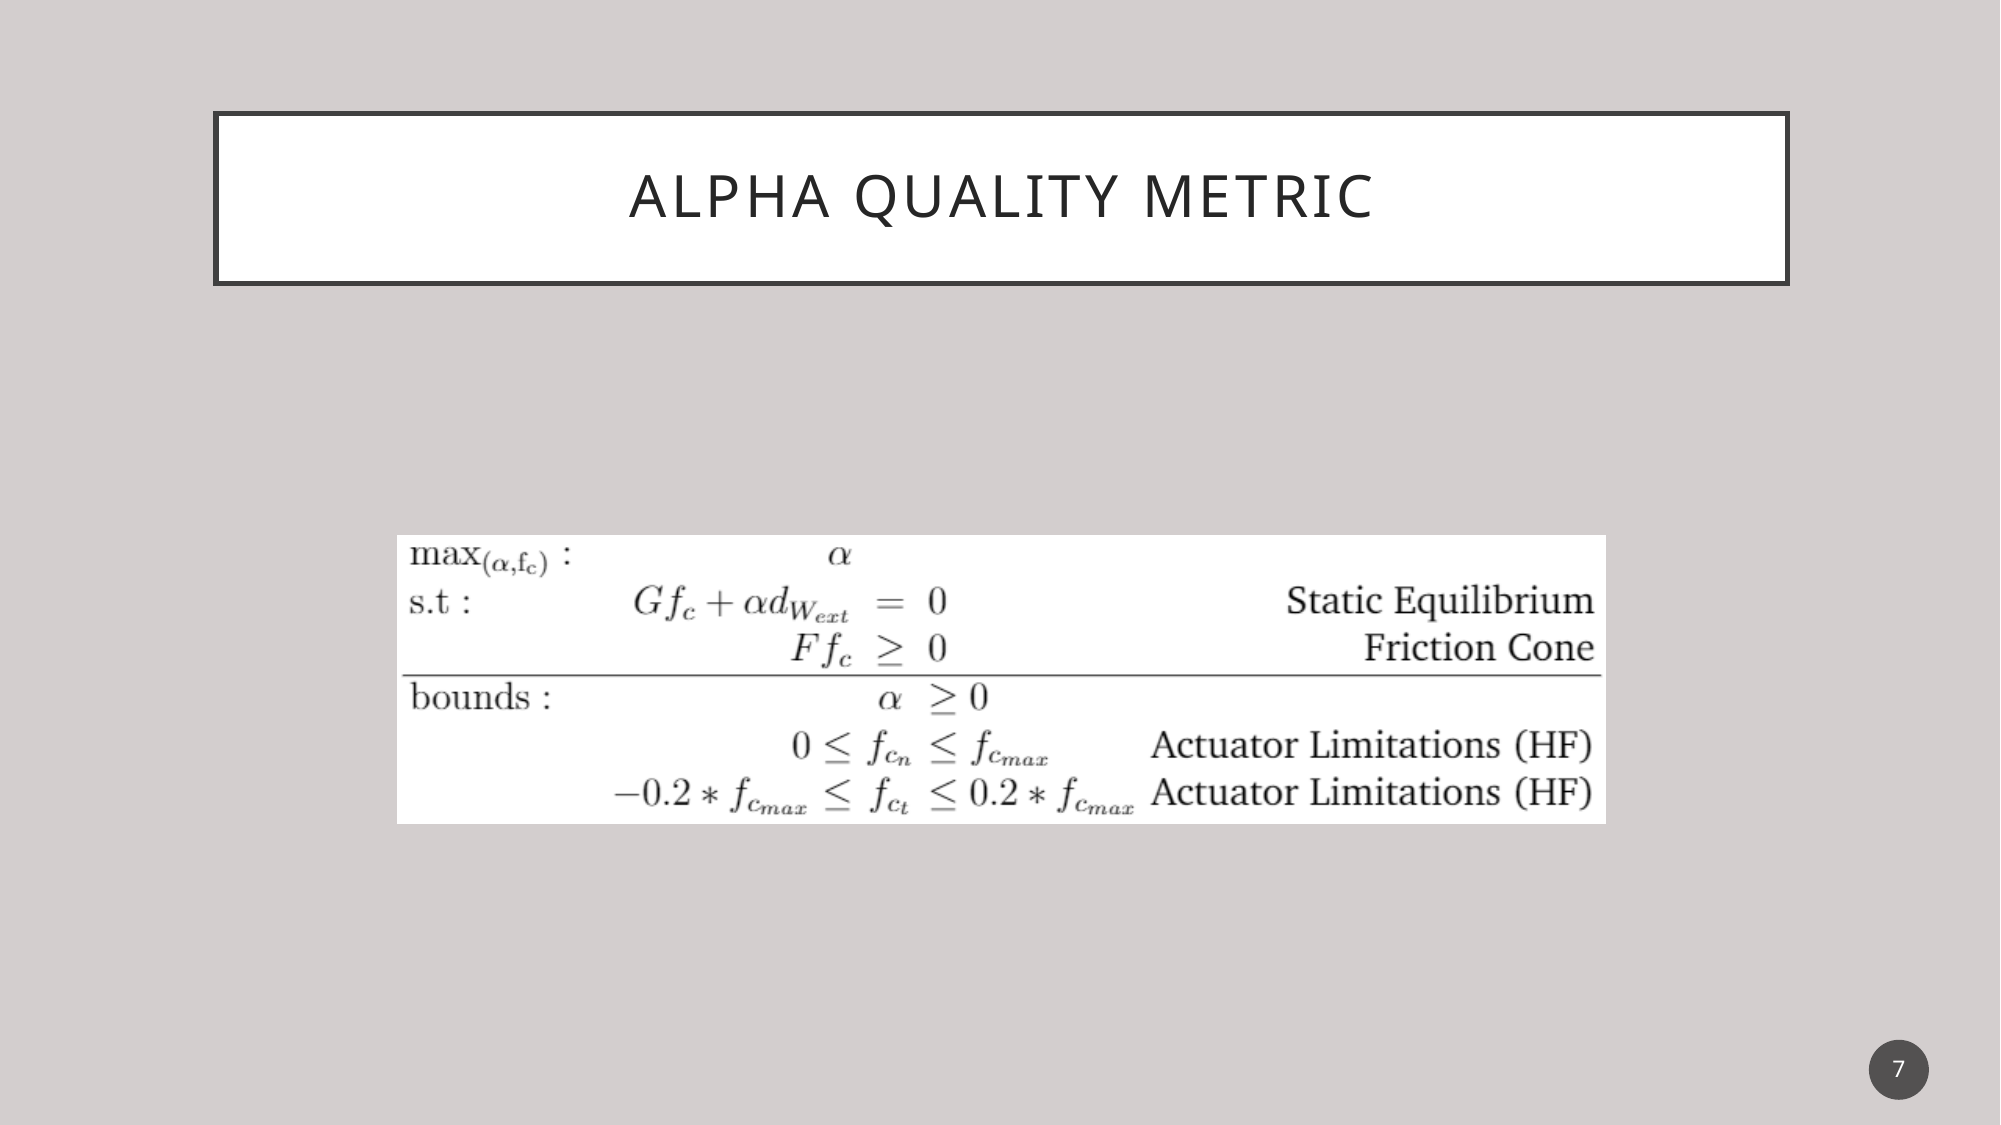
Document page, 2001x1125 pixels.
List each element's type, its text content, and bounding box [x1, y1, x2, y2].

slide_number 7 [1868, 1039, 1929, 1100]
title Alpha quality metric [213, 111, 1790, 286]
picture [397, 535, 1606, 824]
